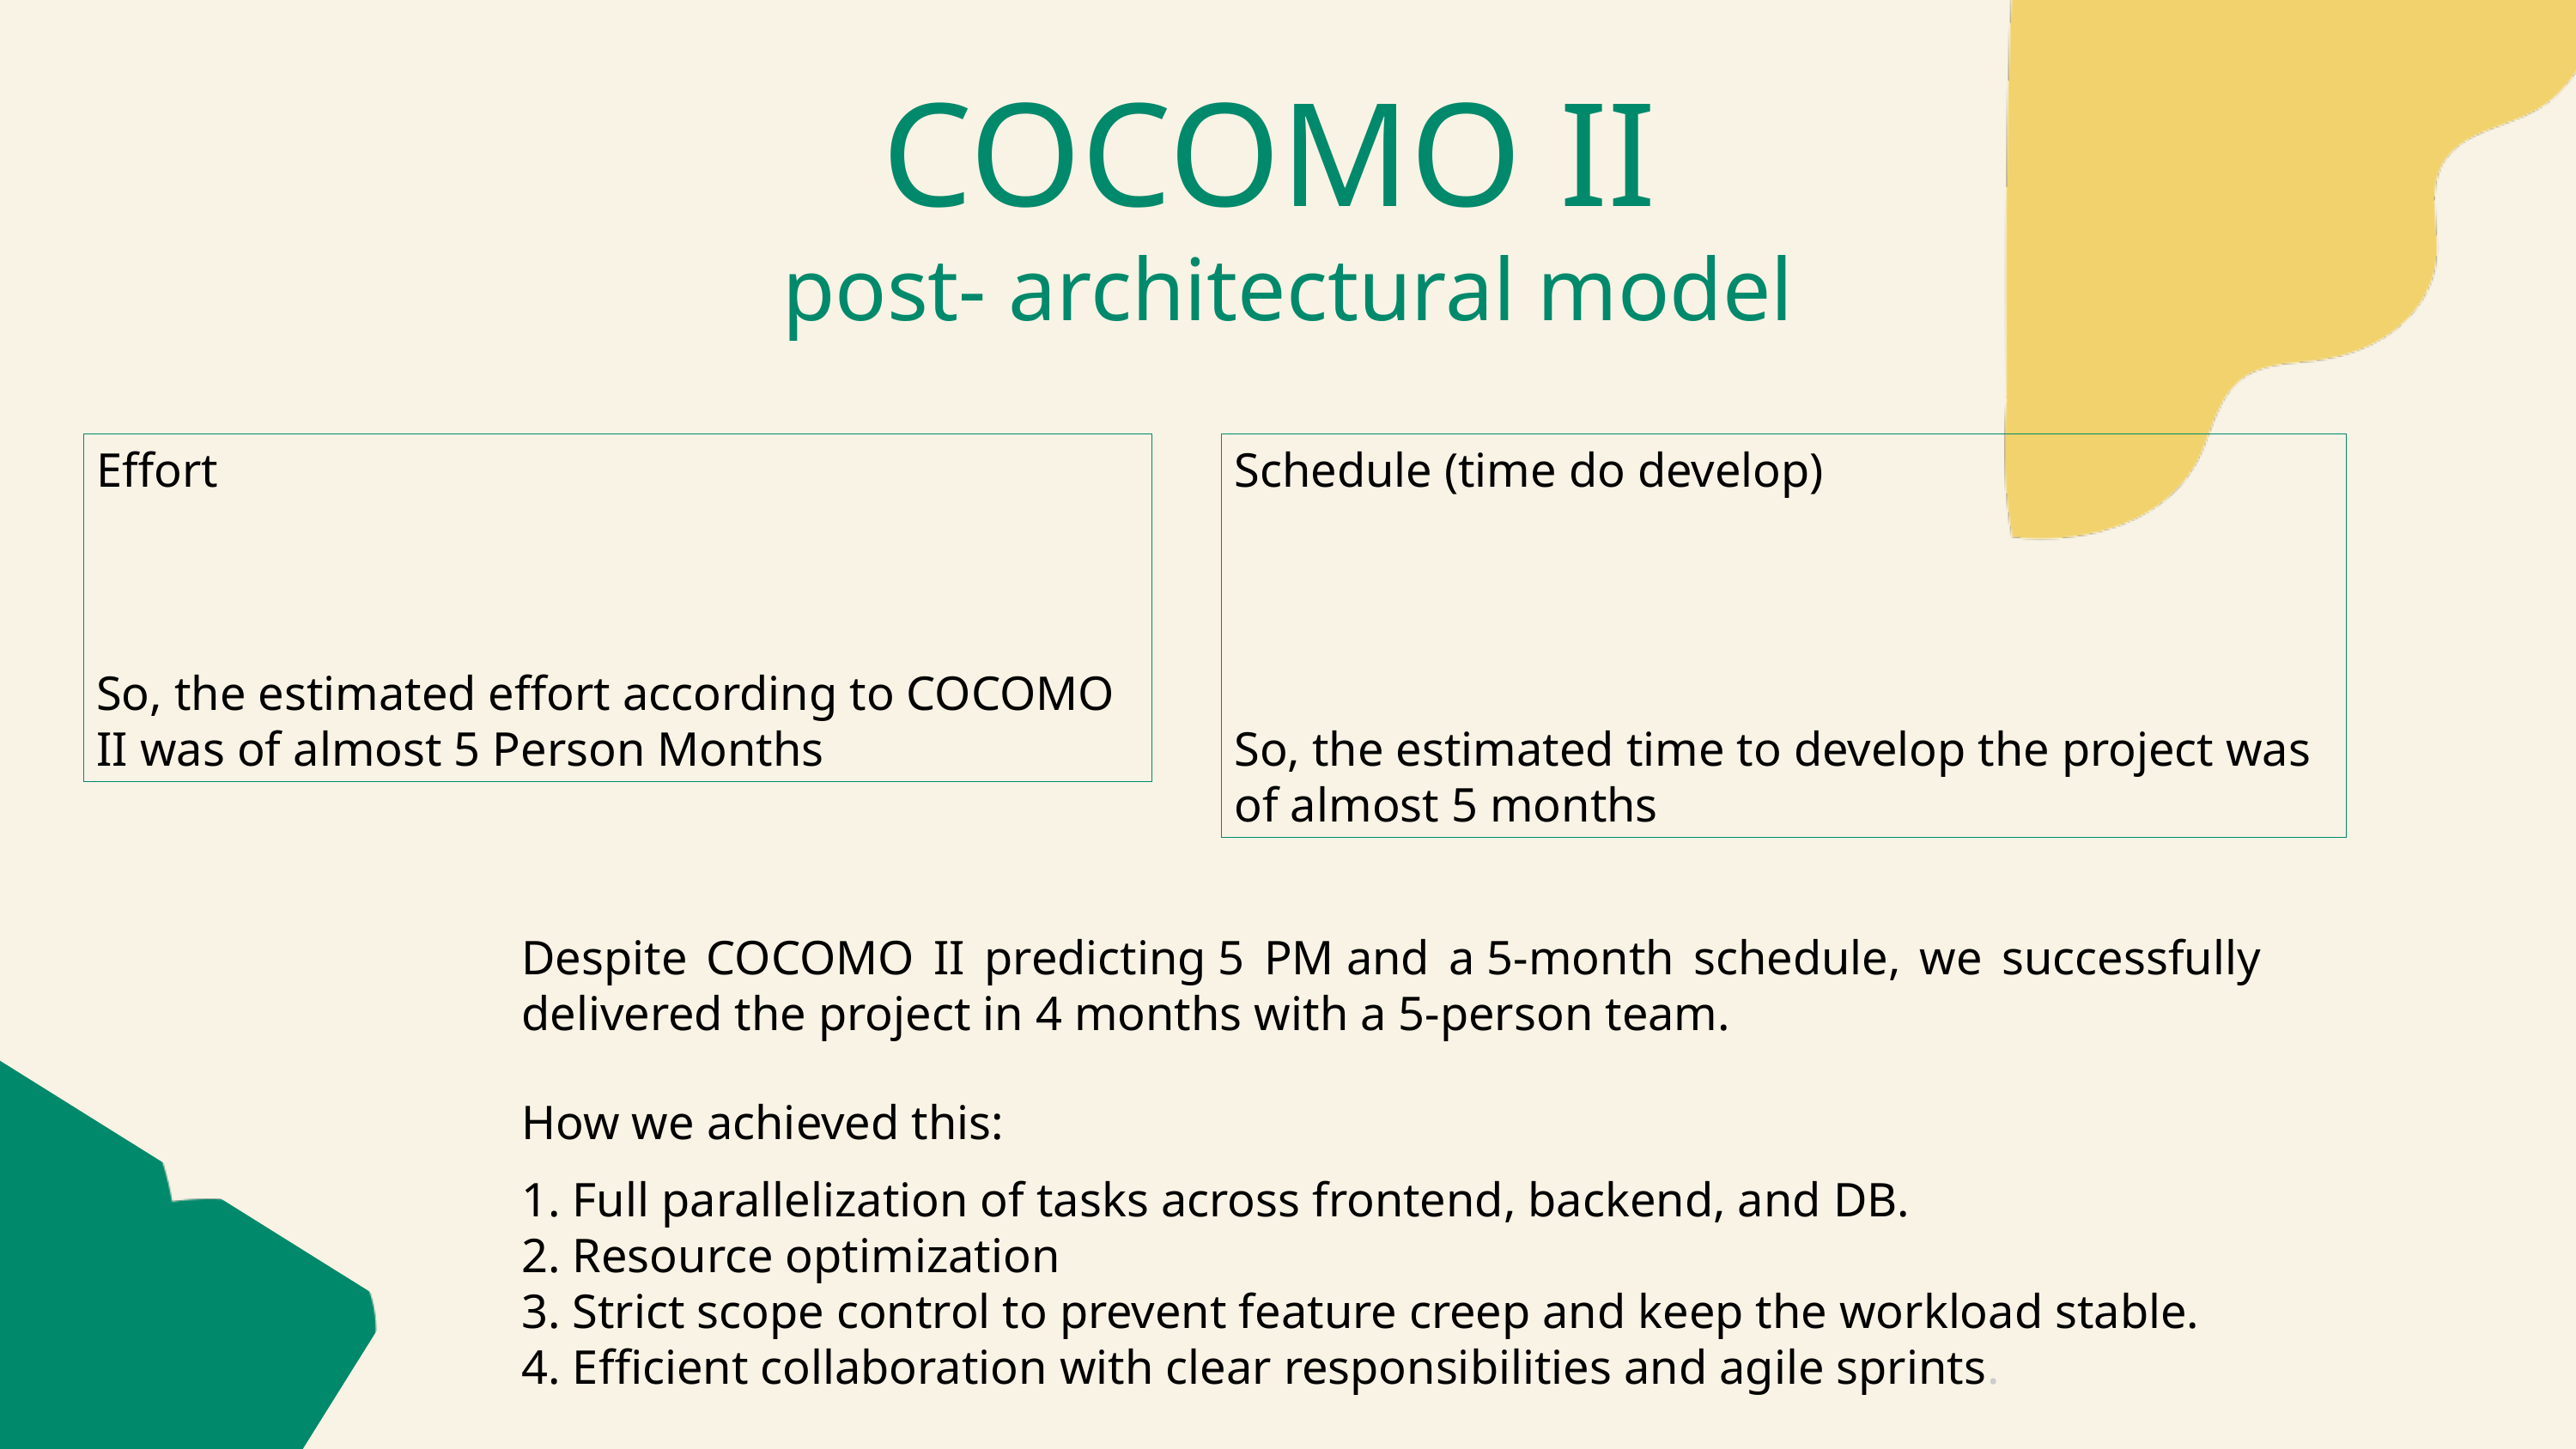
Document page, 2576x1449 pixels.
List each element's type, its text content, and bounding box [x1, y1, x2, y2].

text_box Despite COCOMO II predicting 5 PM and a 5-month schedule, we successfully delivered the project in 4 months with a 5-person team. How we achieved this: Full parallelization of tasks across frontend, backend, and DB. Resource optimization Strict scope control to prevent feature creep and keep the workload stable. Efficient collaboration with clear responsibilities and agile sprints. [508, 921, 2275, 1400]
text_box [2003, 0, 2576, 546]
text_box COCOMO II post- architectural model [440, 63, 2136, 368]
text_box [0, 1060, 392, 1449]
